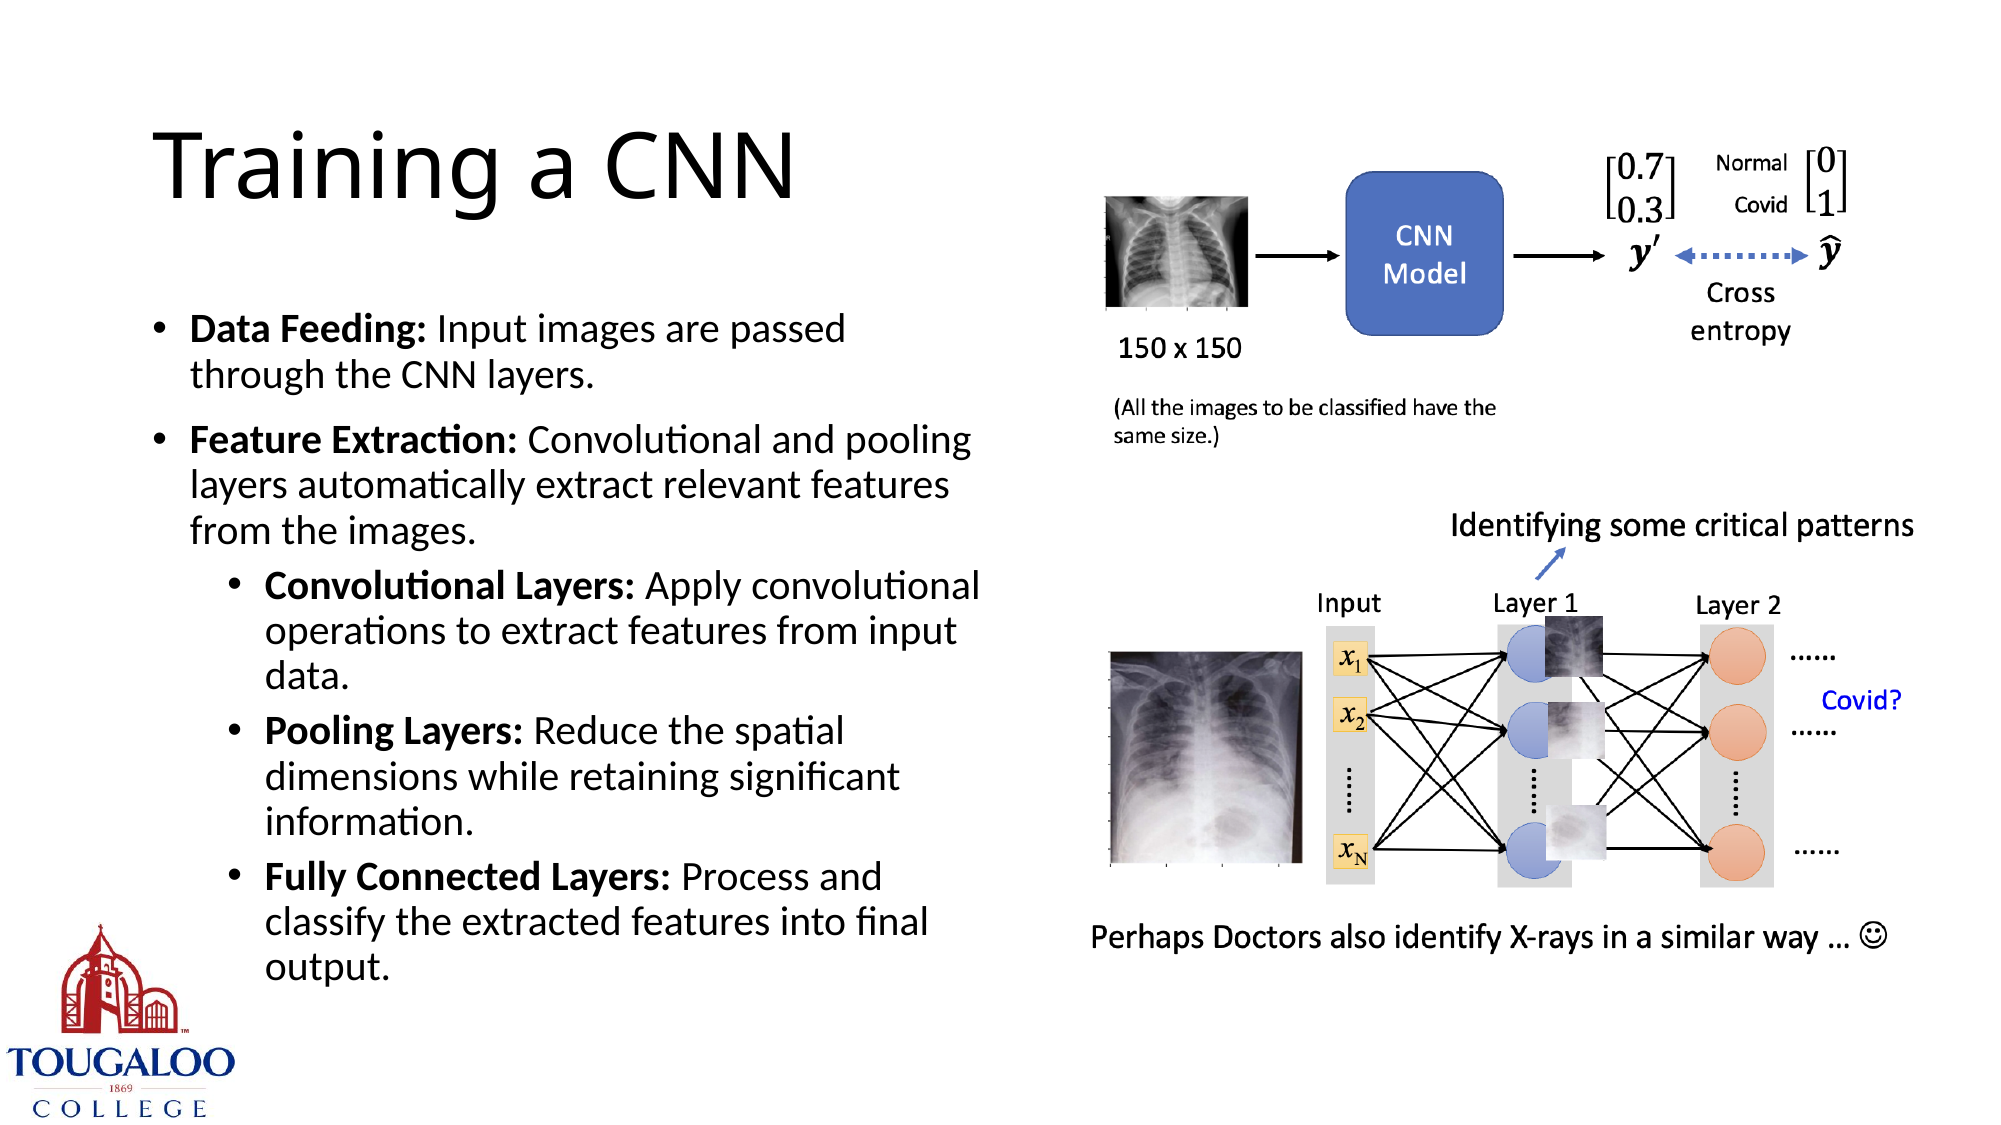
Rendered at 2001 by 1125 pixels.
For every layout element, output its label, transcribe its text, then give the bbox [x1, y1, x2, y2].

picture [6, 922, 235, 1118]
list Data Feeding: Input images are passed through the CNN layers. Feature Extraction: Convolutional and pooling layers automatically extract relevant features from the images. Convolutional Layers: Apply convolutional operations to extract features from input data. Pooling Layers: Reduce the spatial dimensions while retaining significant information. Fully Connected Layers: Process and classify the extracted features into final output. [137, 299, 1000, 1014]
title Training a CNN [137, 59, 1863, 278]
picture [1082, 494, 1926, 963]
picture [1082, 133, 1863, 466]
